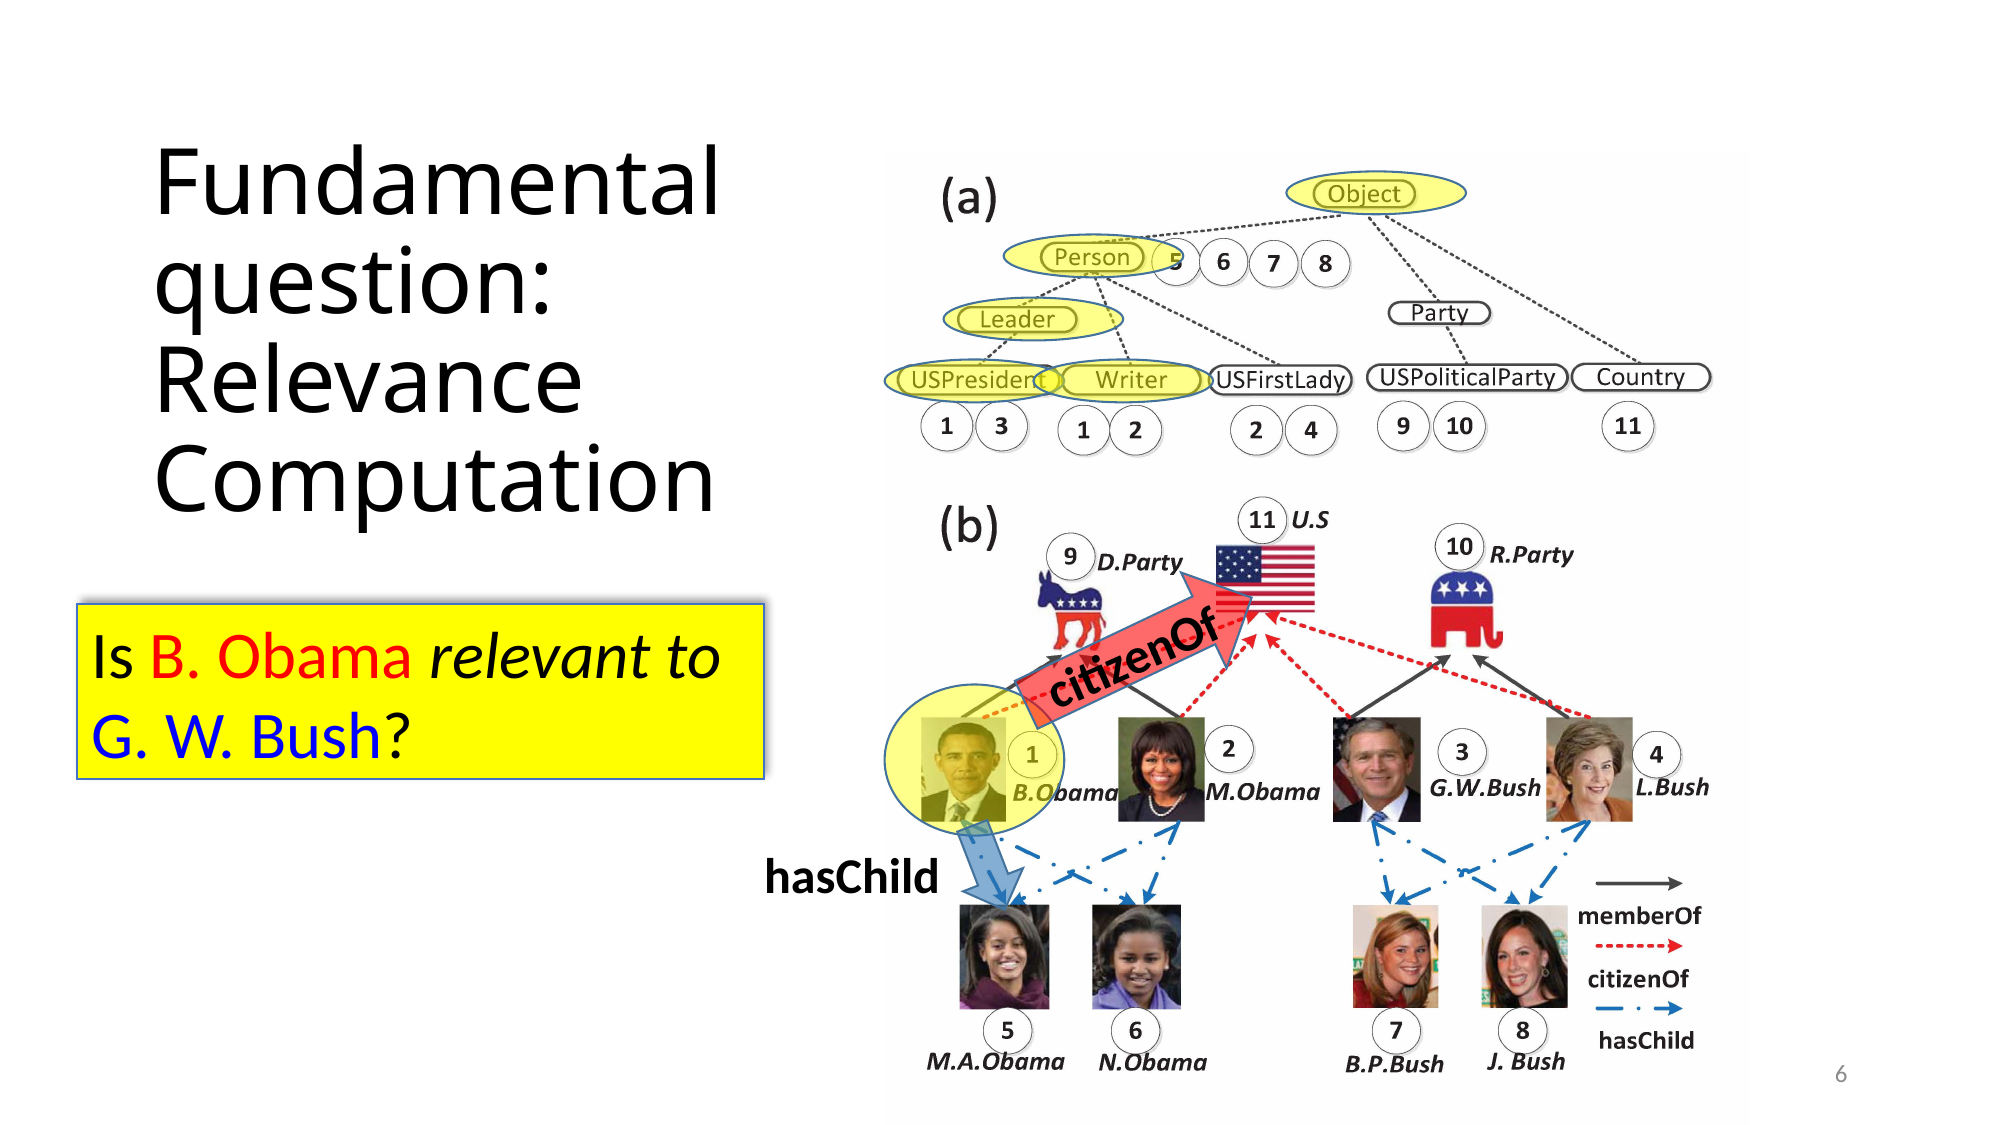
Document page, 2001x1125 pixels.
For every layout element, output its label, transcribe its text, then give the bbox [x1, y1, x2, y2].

slide_number 6 [1751, 1042, 1863, 1103]
picture [884, 151, 1751, 1125]
text_box Is B. Obama relevant to G. W. Bush? [76, 603, 765, 780]
text_box hasChild [749, 835, 884, 911]
title Fundamental question: Relevance Computation [137, 59, 757, 593]
